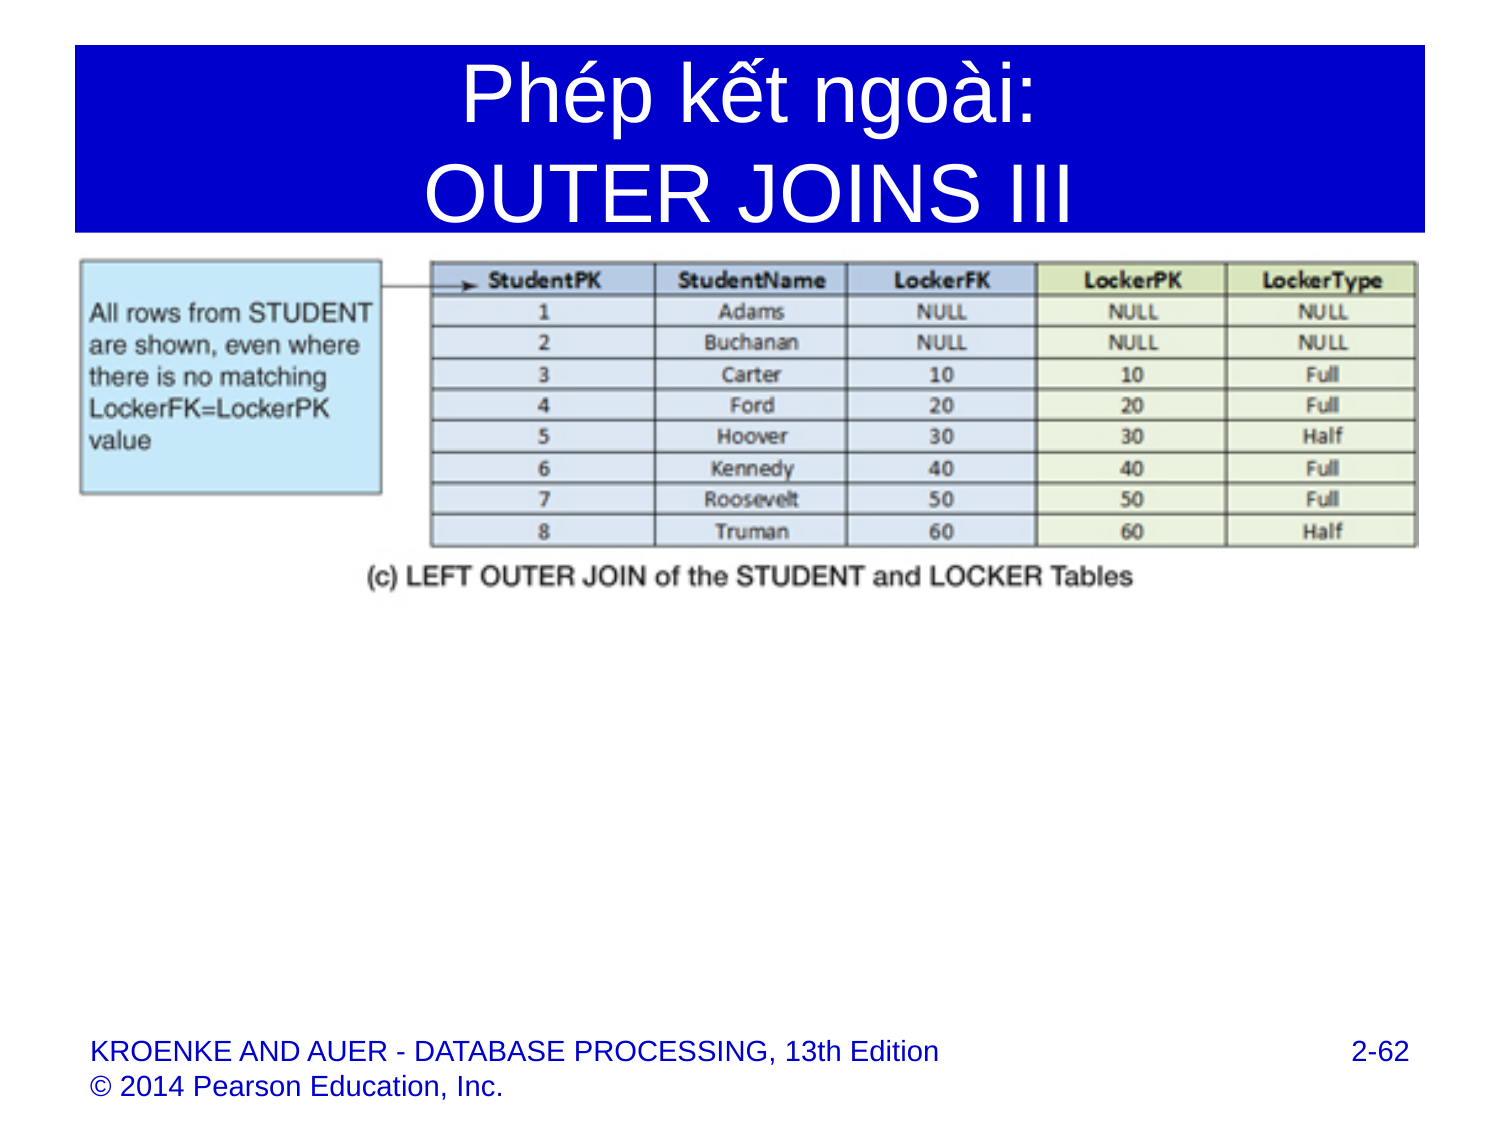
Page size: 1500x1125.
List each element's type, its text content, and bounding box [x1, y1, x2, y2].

picture [74, 249, 1420, 613]
slide_number 2-62 [1249, 1024, 1426, 1103]
footer KROENKE AND AUER - DATABASE PROCESSING, 13th Edition © 2014 Pearson Education, Inc. [74, 1024, 976, 1104]
title Phép kết ngoài: OUTER JOINS III [74, 44, 1426, 233]
